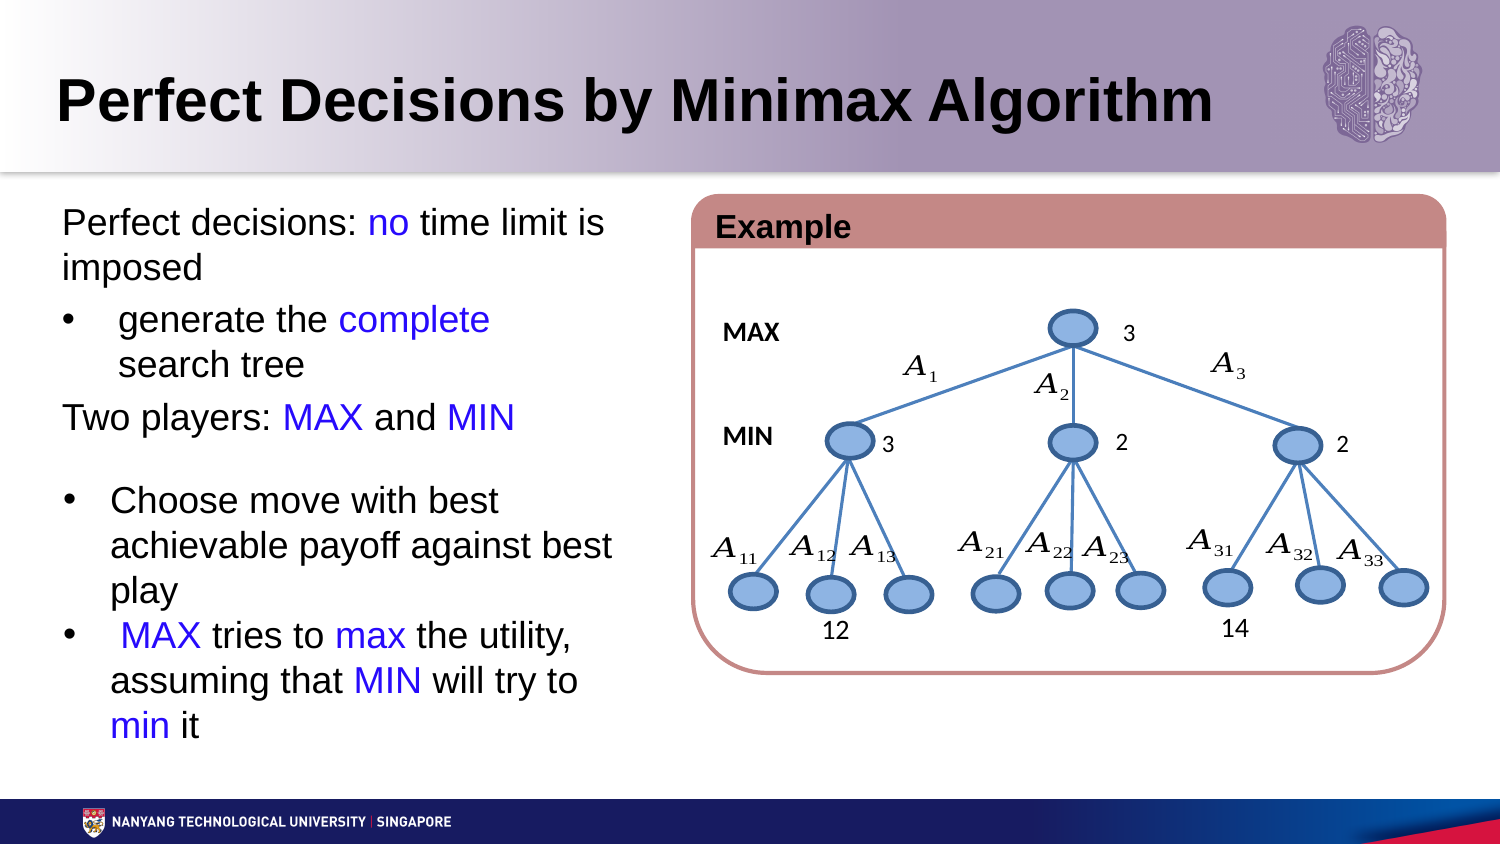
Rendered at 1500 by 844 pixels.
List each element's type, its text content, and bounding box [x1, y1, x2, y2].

text_box Choose move with best achievable payoff against best play MAX tries to max the utility, assuming that MIN will try to min it [48, 468, 643, 788]
picture [0, 799, 1500, 844]
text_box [707, 305, 1428, 655]
list Perfect decisions: no time limit is imposed generate the complete search tree Two players: MAX and MIN [46, 190, 627, 668]
title Perfect Decisions by Minimax Algorithm [41, 52, 1392, 142]
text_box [692, 195, 1445, 674]
